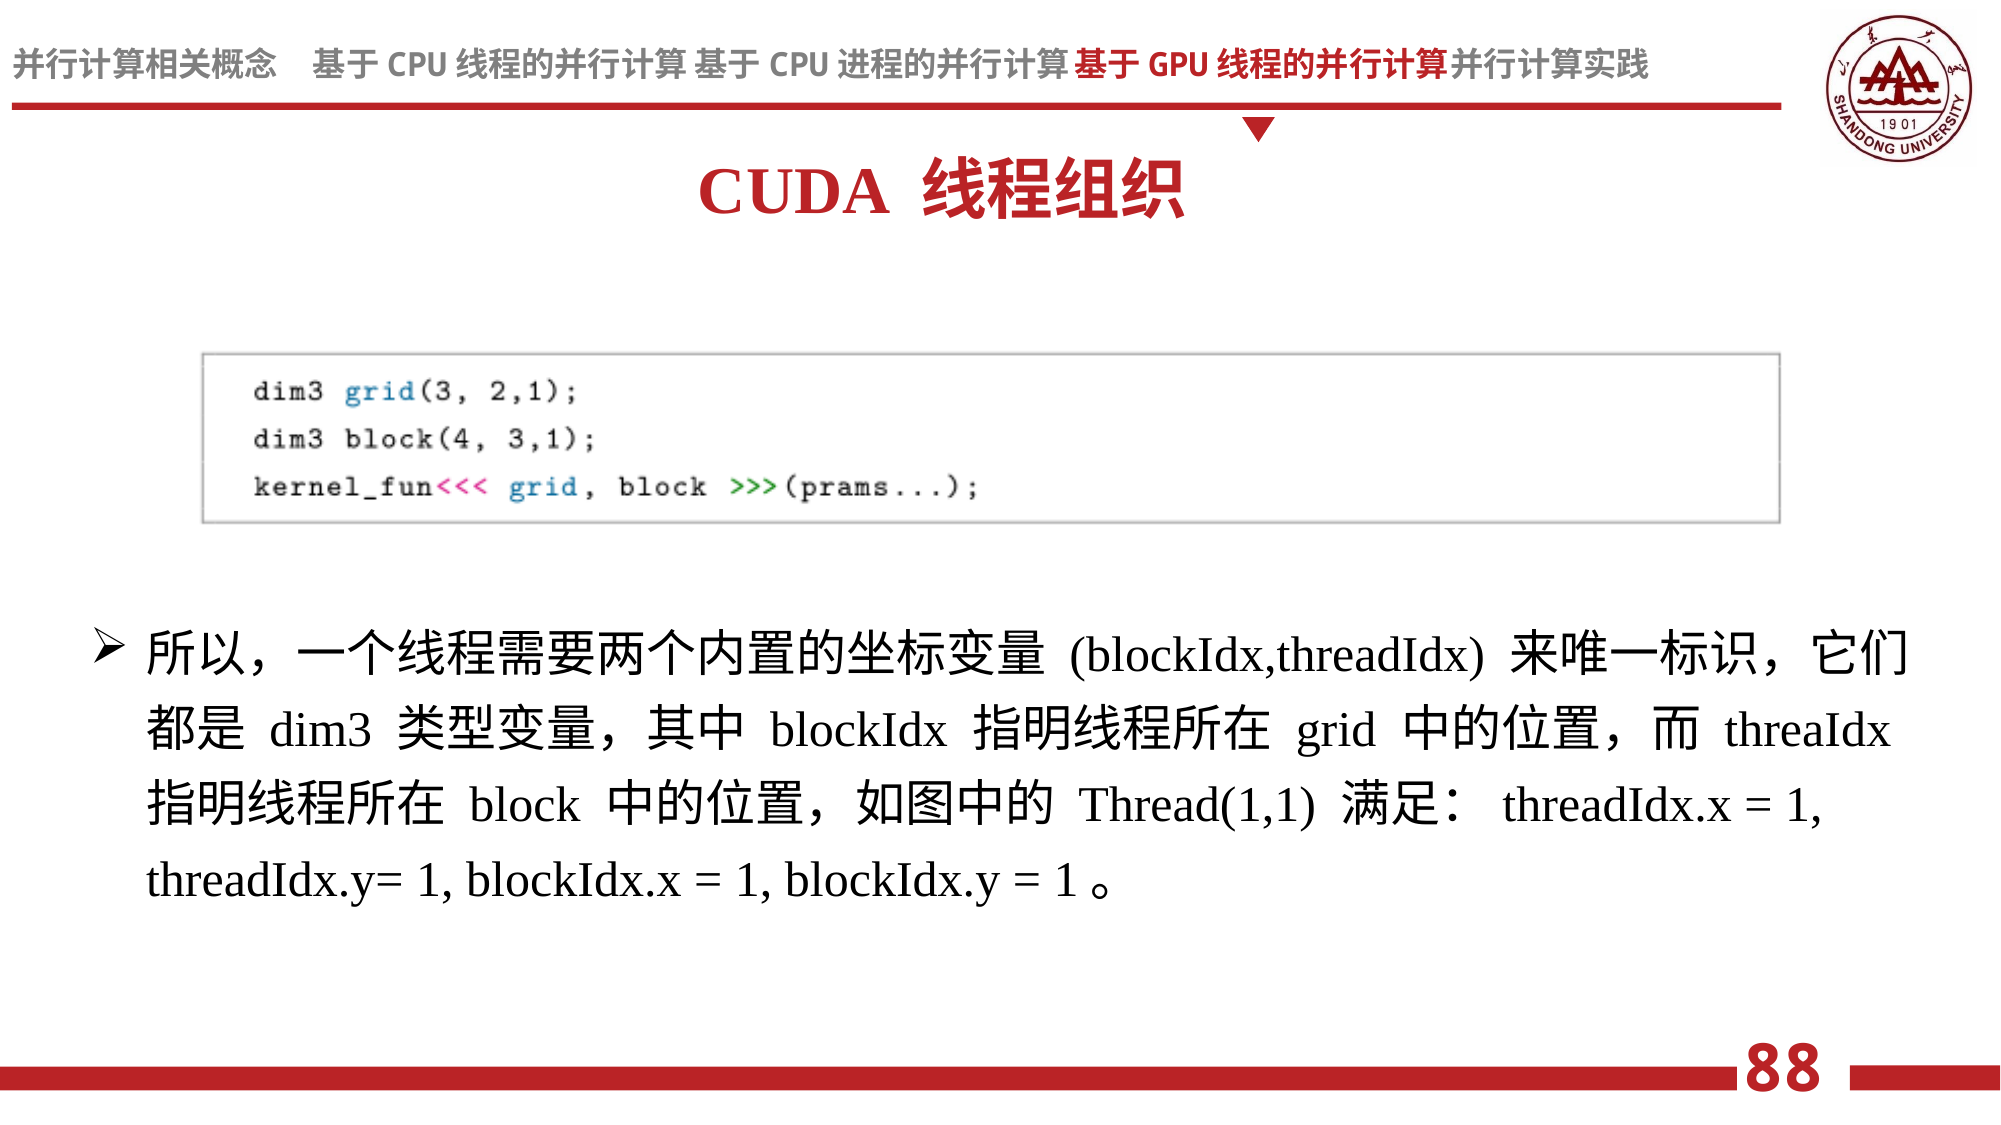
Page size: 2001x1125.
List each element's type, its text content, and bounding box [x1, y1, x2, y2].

picture [163, 308, 1837, 563]
picture [1820, 9, 1977, 167]
text_box CUDA 线程组织 [683, 139, 1202, 235]
text_box 所以，一个线程需要两个内置的坐标变量 (blockIdx,threadIdx) 来唯一标识，它们都是 dim3 类型变量，其中 blockIdx 指明线程所在 grid 中的位置，而 threaIdx 指明线程所在 block 中的位置，如图中的 Thread(1,1) 满足：threadIdx.x = 1, threadIdx.y= 1, blockIdx.x = 1, blockIdx.y = 1。 [0, 599, 1960, 914]
